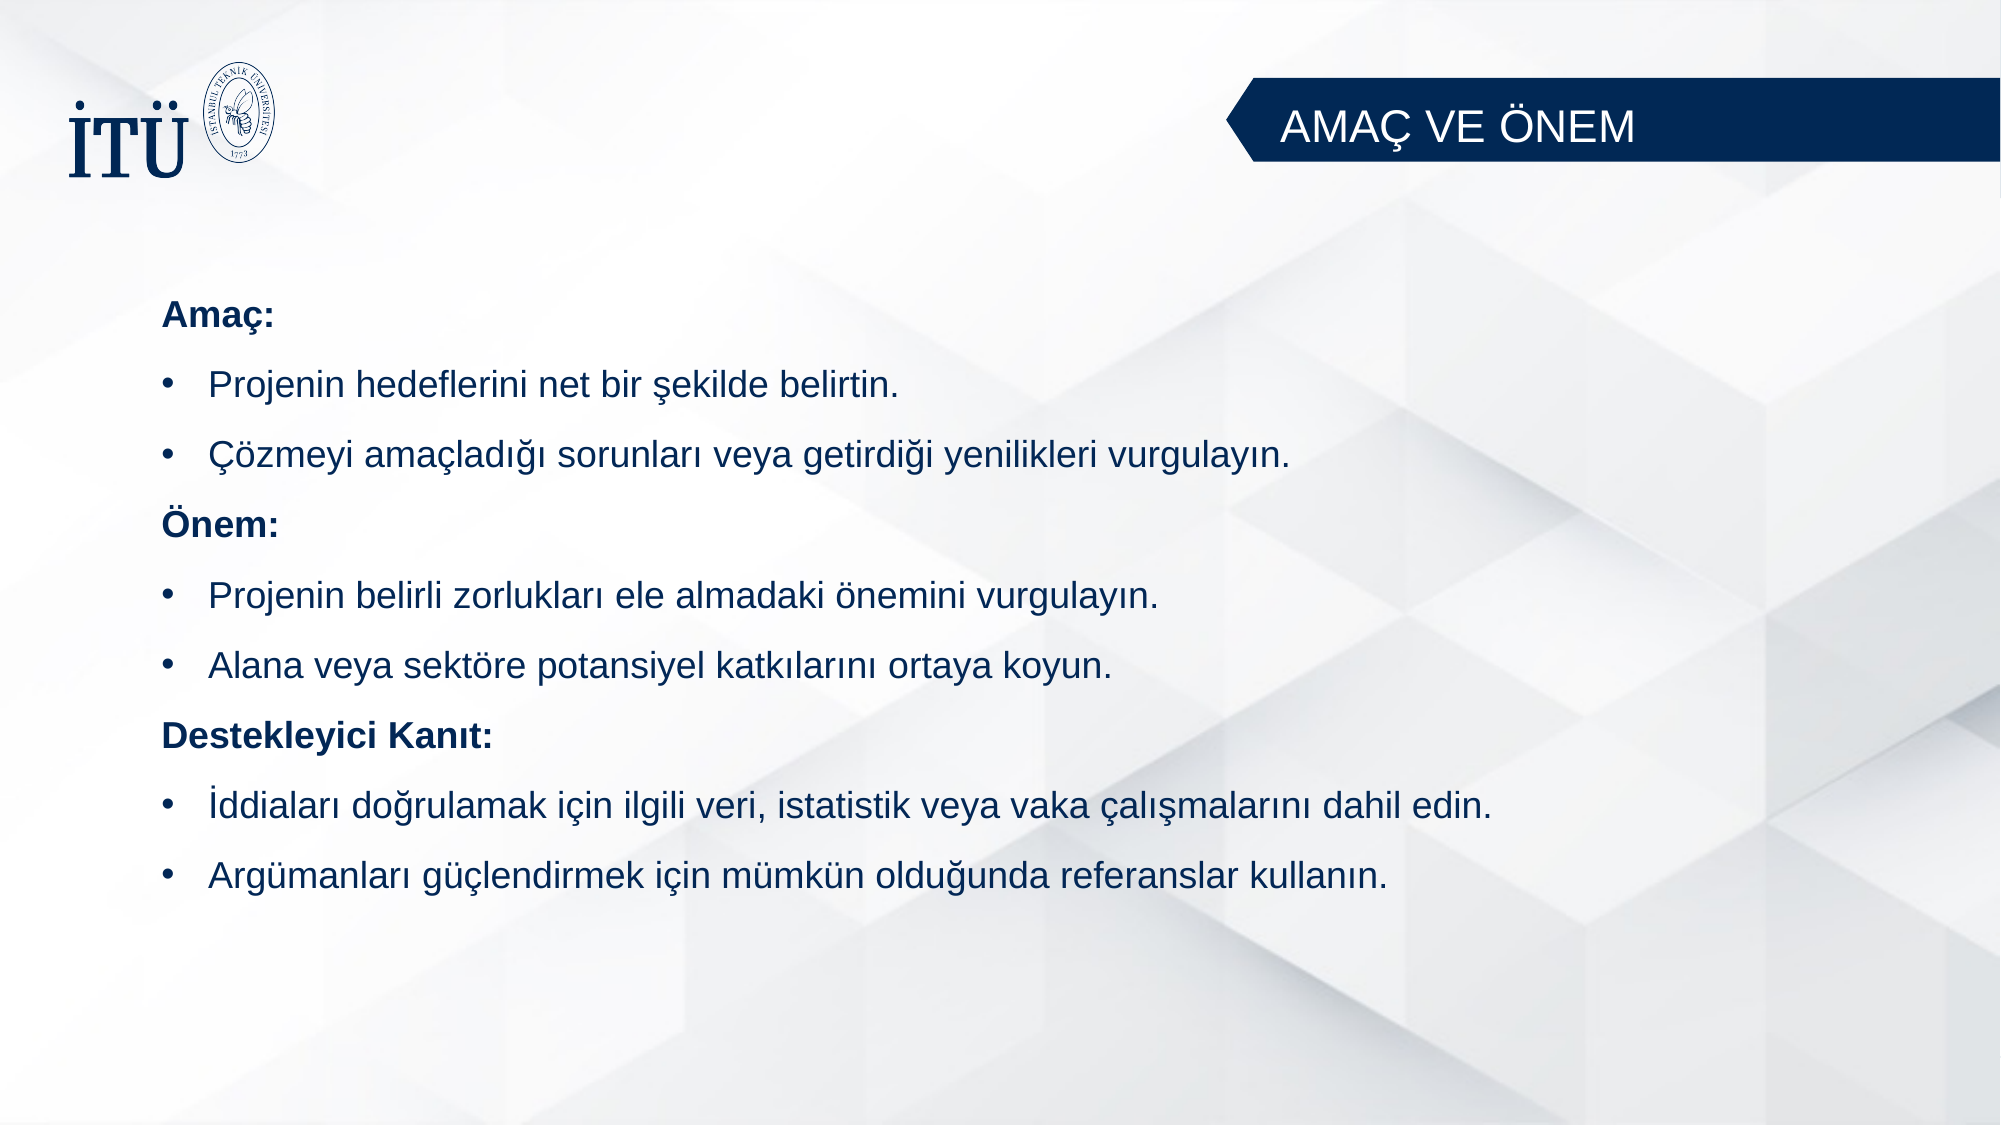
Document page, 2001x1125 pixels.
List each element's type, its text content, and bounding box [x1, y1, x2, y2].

picture [0, 0, 2001, 1125]
text_box AMAÇ VE ÖNEM [1265, 89, 1652, 160]
text_box Amaç: Projenin hedeflerini net bir şekilde belirtin. Çözmeyi amaçladığı sorunları veya getirdiği yenilikleri vurgulayın. Önem: Projenin belirli zorlukları ele almadaki önemini vurgulayın. Alana veya sektöre potansiyel katkılarını ortaya koyun. Destekleyici Kanıt: İddiaları doğrulamak için ilgili veri, istatistik veya vaka çalışmalarını dahil edin. Argümanları güçlendirmek için mümkün olduğunda referanslar kullanın. [146, 282, 1979, 904]
